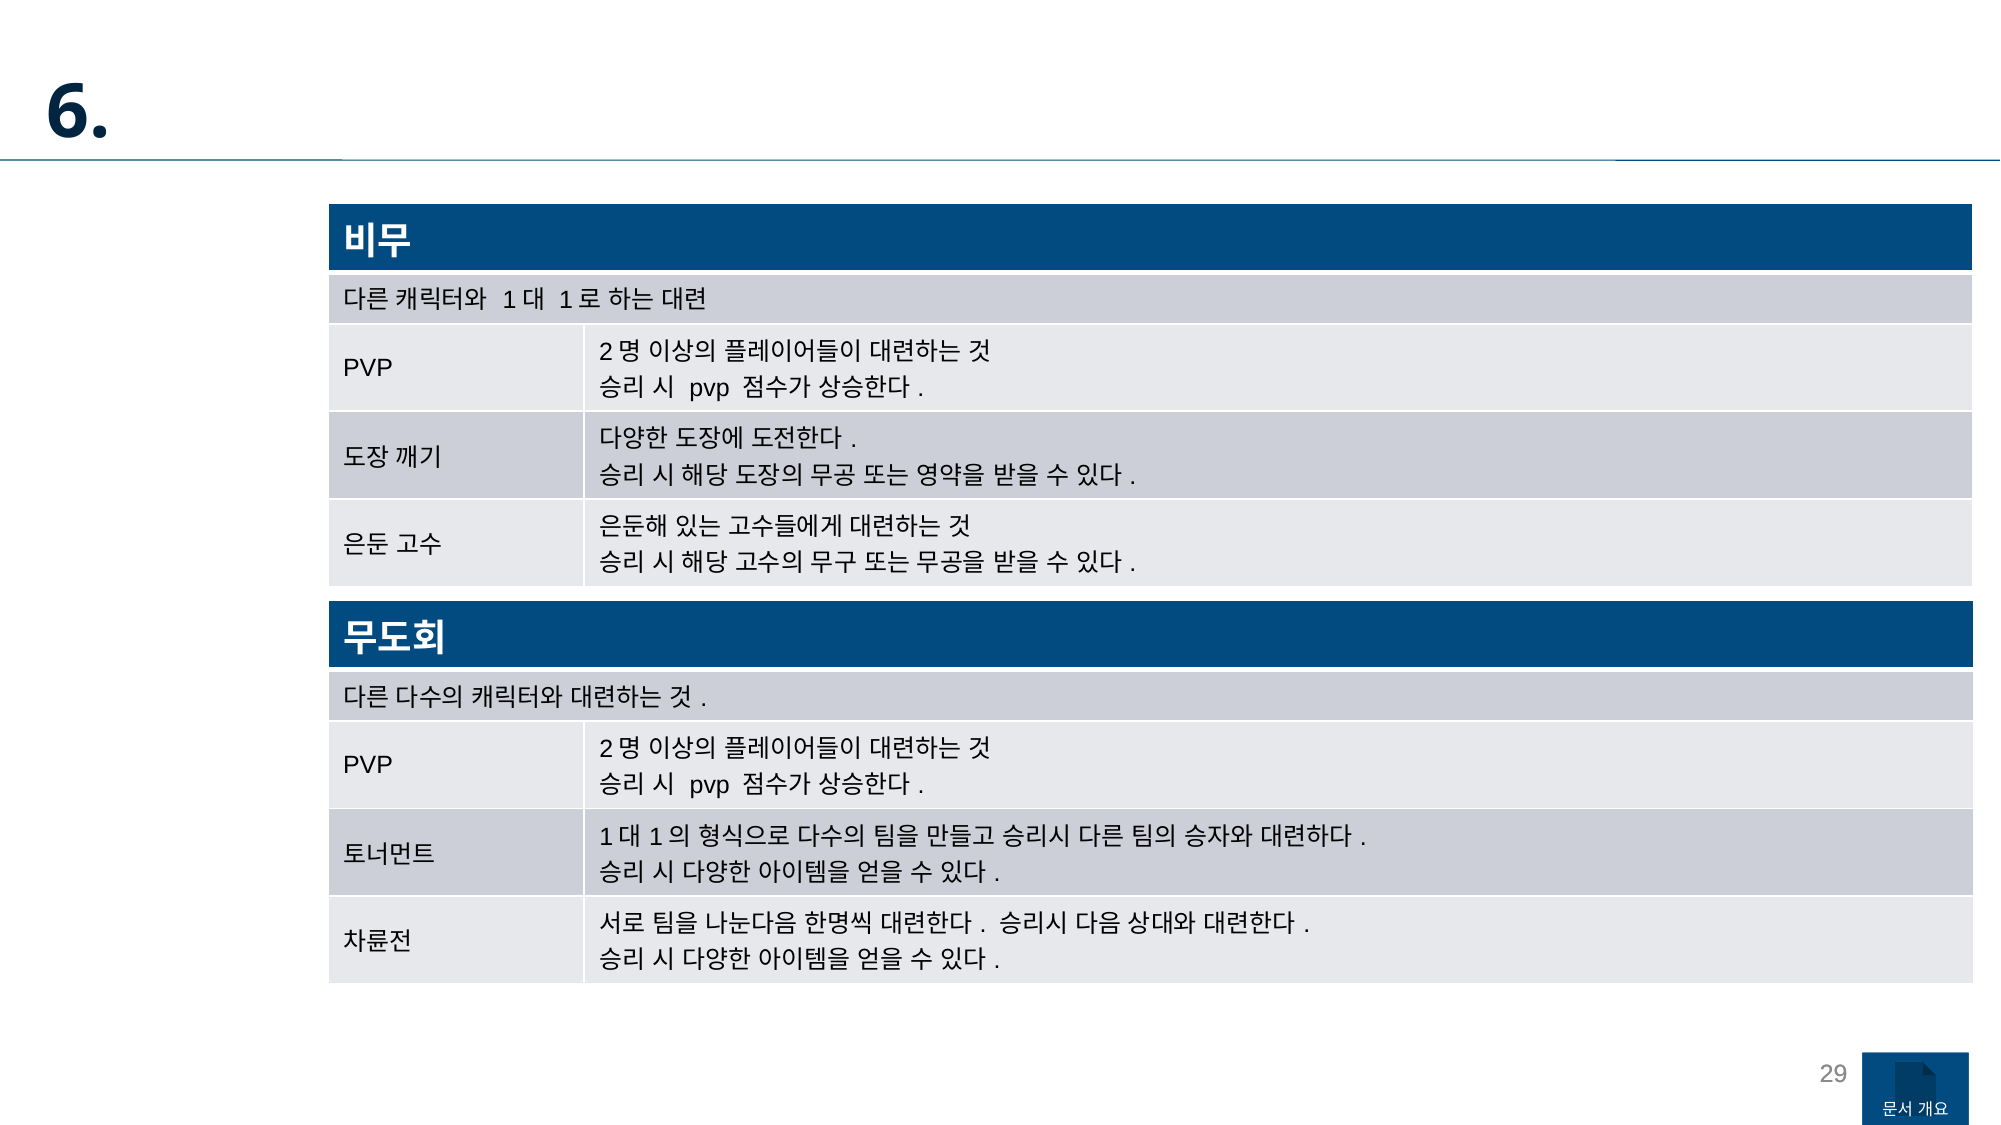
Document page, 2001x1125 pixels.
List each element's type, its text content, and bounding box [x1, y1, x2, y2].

table_cell 다른 캐릭터와 1대 1로 하는 대련 [329, 275, 1972, 323]
table_header 무도회 [329, 601, 1973, 667]
table_cell PVP [329, 325, 583, 410]
text_box 28 [1412, 1042, 1863, 1103]
table_cell 2명 이상의 플레이어들이 대련하는 것 승리 시 pvp 점수가 상승한다. [585, 722, 1973, 808]
table_cell 1대1의 형식으로 다수의 팀을 만들고 승리시 다른 팀의 승자와 대련하다. 승리 시 다양한 아이템을 얻을 수 있다. [585, 809, 1973, 895]
table_cell 은둔 고수 [329, 500, 583, 586]
table_cell 서로 팀을 나눈다음 한명씩 대련한다. 승리시 다음 상대와 대련한다. 승리 시 다양한 아이템을 얻을 수 있다. [585, 897, 1973, 983]
table_cell 다른 다수의 캐릭터와 대련하는 것. [329, 672, 1973, 720]
table_cell 도장 깨기 [329, 412, 583, 498]
table_header 비무 [329, 204, 1972, 270]
table_cell 차륜전 [329, 897, 583, 983]
table_cell PVP [329, 722, 583, 808]
table_cell 토너먼트 [329, 809, 583, 895]
table_cell 다양한 도장에 도전한다. 승리 시 해당 도장의 무공 또는 영약을 받을 수 있다. [585, 412, 1972, 498]
table_cell 2명 이상의 플레이어들이 대련하는 것 승리 시 pvp 점수가 상승한다. [585, 325, 1972, 410]
text_box 6. [31, 54, 650, 159]
text_box 문서 개요 [1861, 1052, 1970, 1125]
table_cell 은둔해 있는 고수들에게 대련하는 것 승리 시 해당 고수의 무구 또는 무공을 받을 수 있다. [585, 500, 1972, 586]
